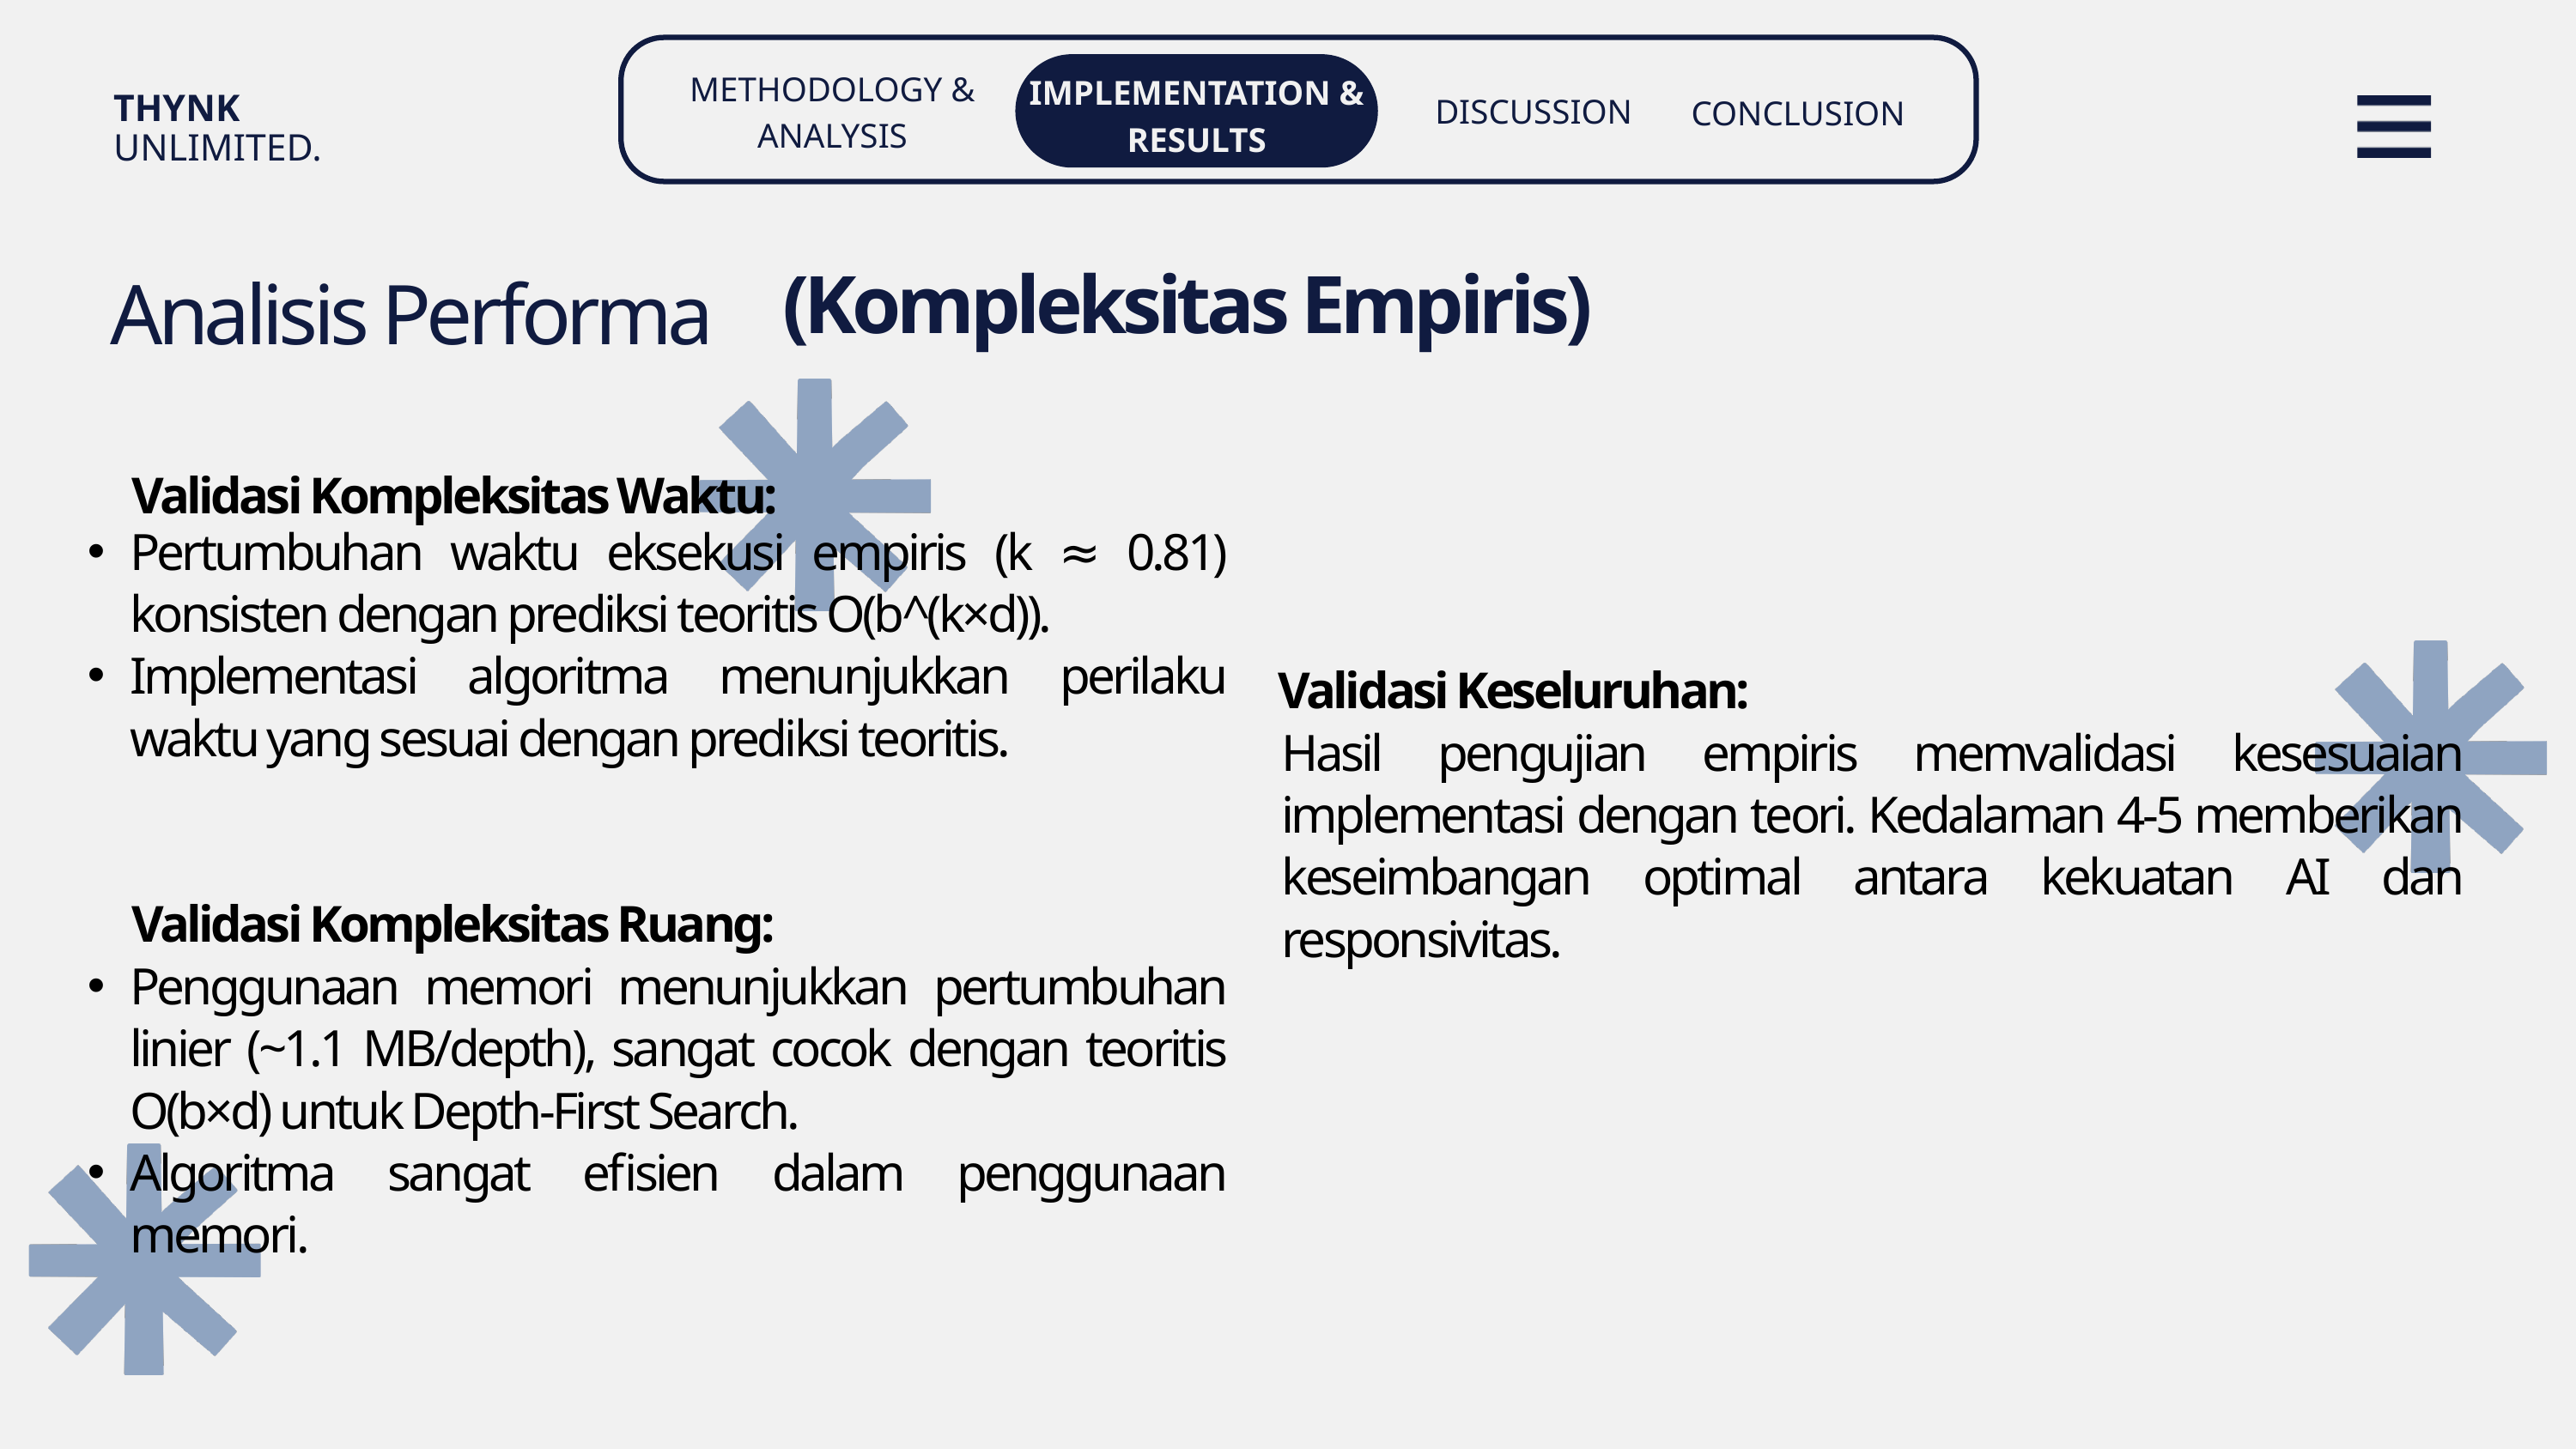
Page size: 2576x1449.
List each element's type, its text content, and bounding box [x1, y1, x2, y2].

text_box [699, 379, 932, 462]
text_box [2315, 640, 2548, 873]
text_box Validasi Kompleksitas Waktu: [131, 462, 1355, 524]
text_box THYNK UNLIMITED. [112, 88, 380, 168]
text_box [1015, 53, 1379, 168]
text_box Pertumbuhan waktu eksekusi empiris (k ≈ 0.81) konsisten dengan prediksi teoritis O(b^(k×d)). Implementasi algoritma menunjukkan perilaku waktu yang sesuai dengan prediksi teoritis. [45, 518, 1225, 767]
text_box [2357, 95, 2432, 158]
text_box (Kompleksitas Empiris) [782, 278, 1668, 350]
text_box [620, 37, 1977, 182]
text_box Analisis Performa [110, 246, 1288, 361]
text_box Validasi Kompleksitas Ruang: [131, 890, 1281, 953]
text_box [28, 1143, 261, 1375]
text_box Validasi Keseluruhan: [1279, 657, 2501, 718]
text_box Hasil pengujian empiris memvalidasi kesesuaian implementasi dengan teori. Kedalaman 4-5 memberikan keseimbangan optimal antara kekuatan AI dan responsivitas. [1281, 718, 2463, 967]
text_box Penggunaan memori menunjukkan pertumbuhan linier (~1.1 MB/depth), sangat cocok dengan teoritis O(b×d) untuk Depth-First Search. Algoritma sangat efisien dalam penggunaan memori. [45, 953, 1225, 1264]
